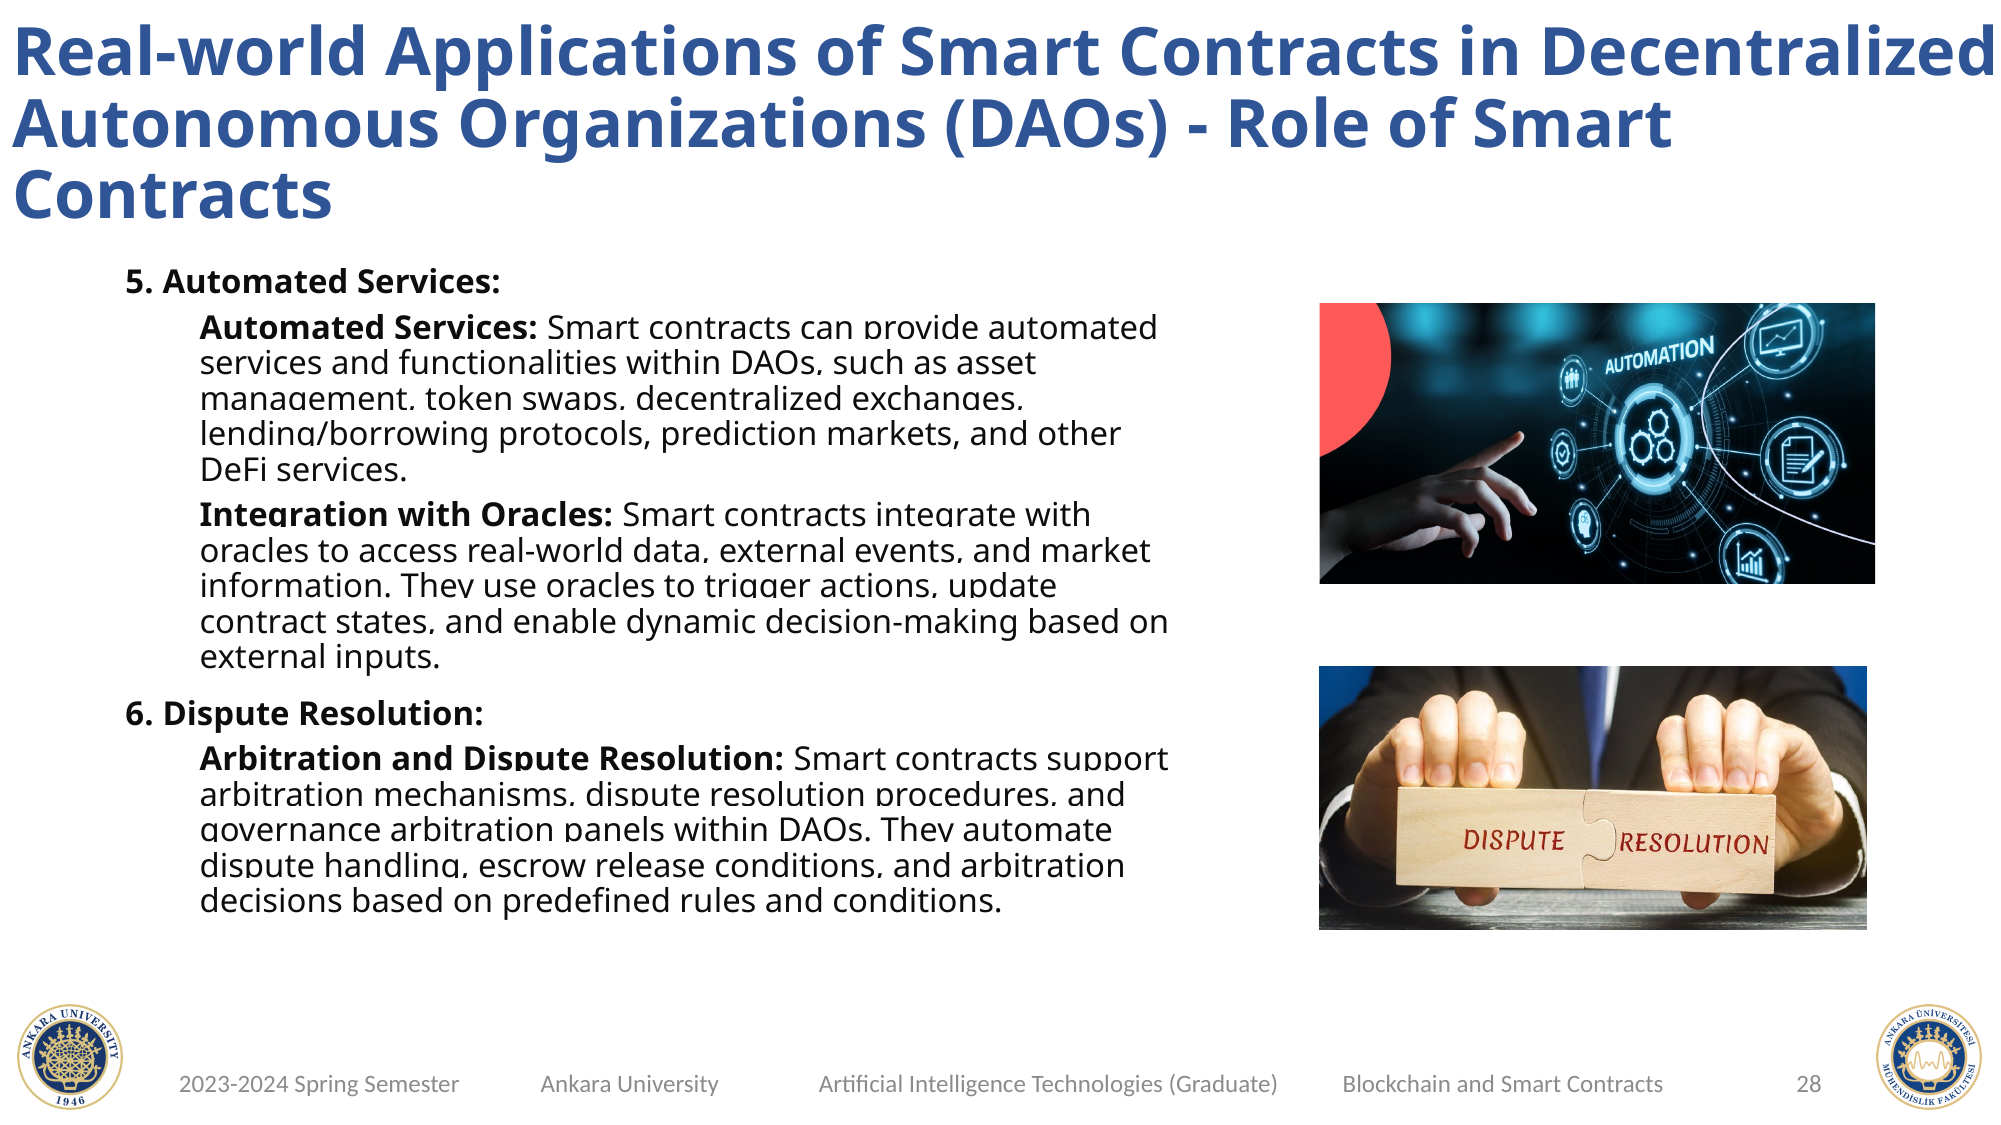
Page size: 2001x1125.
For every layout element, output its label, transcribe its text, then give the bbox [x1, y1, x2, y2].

slide_number 28 [1751, 1052, 1837, 1113]
picture [17, 1004, 123, 1110]
title Real-world Applications of Smart Contracts in Decentralized Autonomous Organizations (DAOs) - Role of Smart Contracts [0, 59, 2000, 192]
list 5. Automated Services: Automated Services: Smart contracts can provide automated services and functionalities within DAOs, such as asset management, token swaps, decentralized exchanges, lending/borrowing protocols, prediction markets, and other DeFi services. Integration with Oracles: Smart contracts integrate with oracles to access real-world data, external events, and market information. They use oracles to trigger actions, update contract states, and enable dynamic decision-making based on external inputs. 6. Dispute Resolution: Arbitration and Dispute Resolution: Smart contracts support arbitration mechanisms, dispute resolution procedures, and governance arbitration panels within DAOs. They automate dispute handling, escrow release conditions, and arbitration decisions based on predefined rules and conditions. [110, 257, 1200, 928]
picture [1319, 303, 1876, 584]
picture [1876, 1004, 1982, 1110]
picture [1319, 666, 1867, 930]
